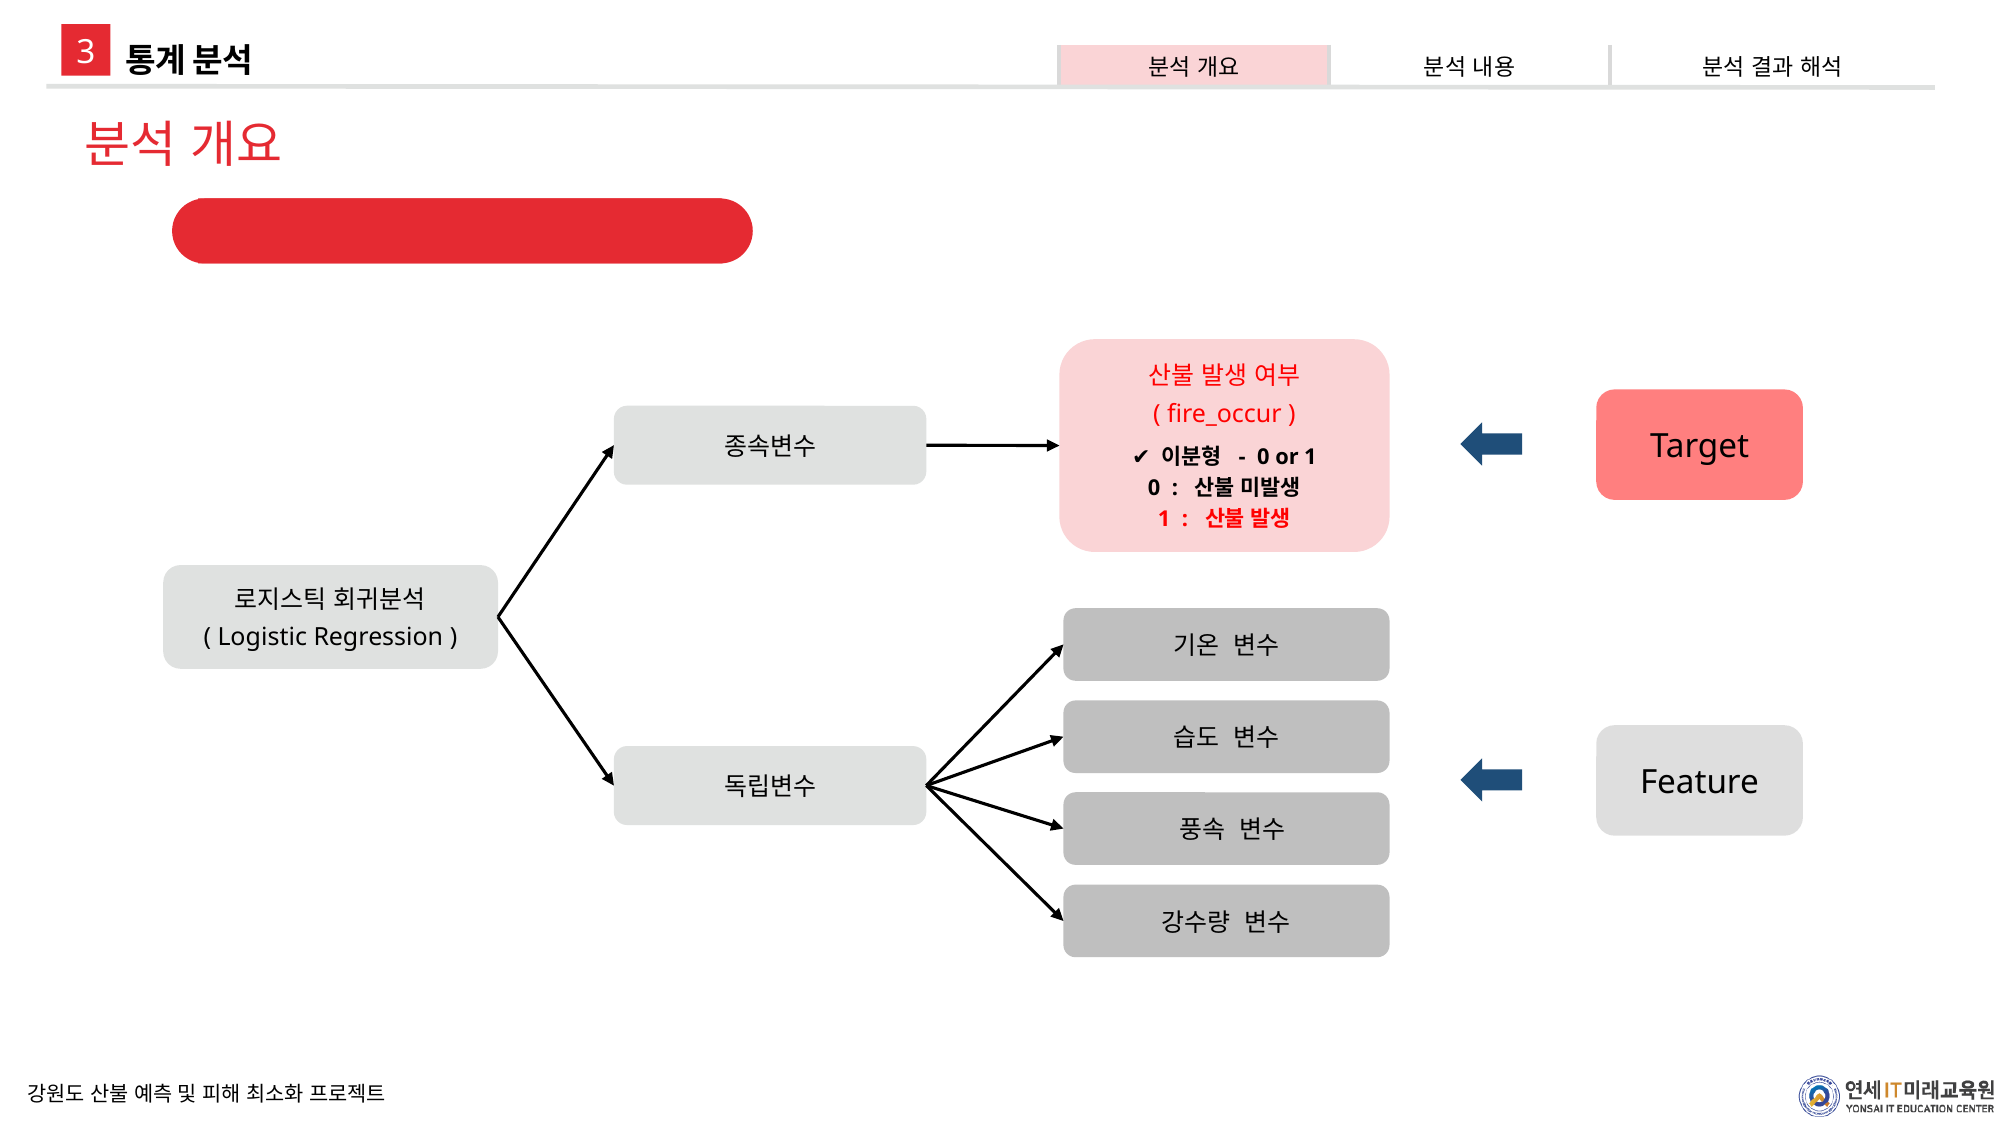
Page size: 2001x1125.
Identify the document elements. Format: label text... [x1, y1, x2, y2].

text_box 분석 개요 [85, 112, 445, 173]
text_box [926, 785, 1064, 921]
text_box [1460, 758, 1523, 802]
picture [1798, 1075, 2000, 1117]
text_box 로지스틱 회귀분석 ( Logistic Regression ) [163, 565, 497, 669]
text_box 독립변수 [613, 746, 926, 826]
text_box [497, 445, 614, 616]
text_box 종속변수 [613, 405, 927, 485]
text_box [61, 24, 254, 79]
text_box [1460, 422, 1523, 466]
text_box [926, 644, 1064, 736]
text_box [926, 736, 1064, 785]
text_box 산불 발생 여부 ( fire_occur ) ✔ 이분형 - 0 or 1 0 : 산불 미발생 1 : 산불 발생 [1059, 339, 1390, 552]
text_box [497, 616, 614, 786]
text_box 강원도 산불 예측 및 피해 최소화 프로젝트 [27, 1081, 386, 1107]
text_box 습도 변수 [1064, 700, 1390, 774]
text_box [172, 198, 753, 264]
text_box 강수량 변수 [1063, 884, 1390, 958]
table_header 분석 내용 [1331, 45, 1608, 84]
table_header 분석 개요 [1061, 45, 1327, 84]
table_header 분석 결과 해석 [1612, 45, 1935, 85]
text_box 기온 변수 [1063, 608, 1390, 681]
text_box Feature [1596, 725, 1803, 836]
text_box 풍속 변수 [1064, 792, 1390, 865]
text_box Target [1596, 389, 1803, 500]
